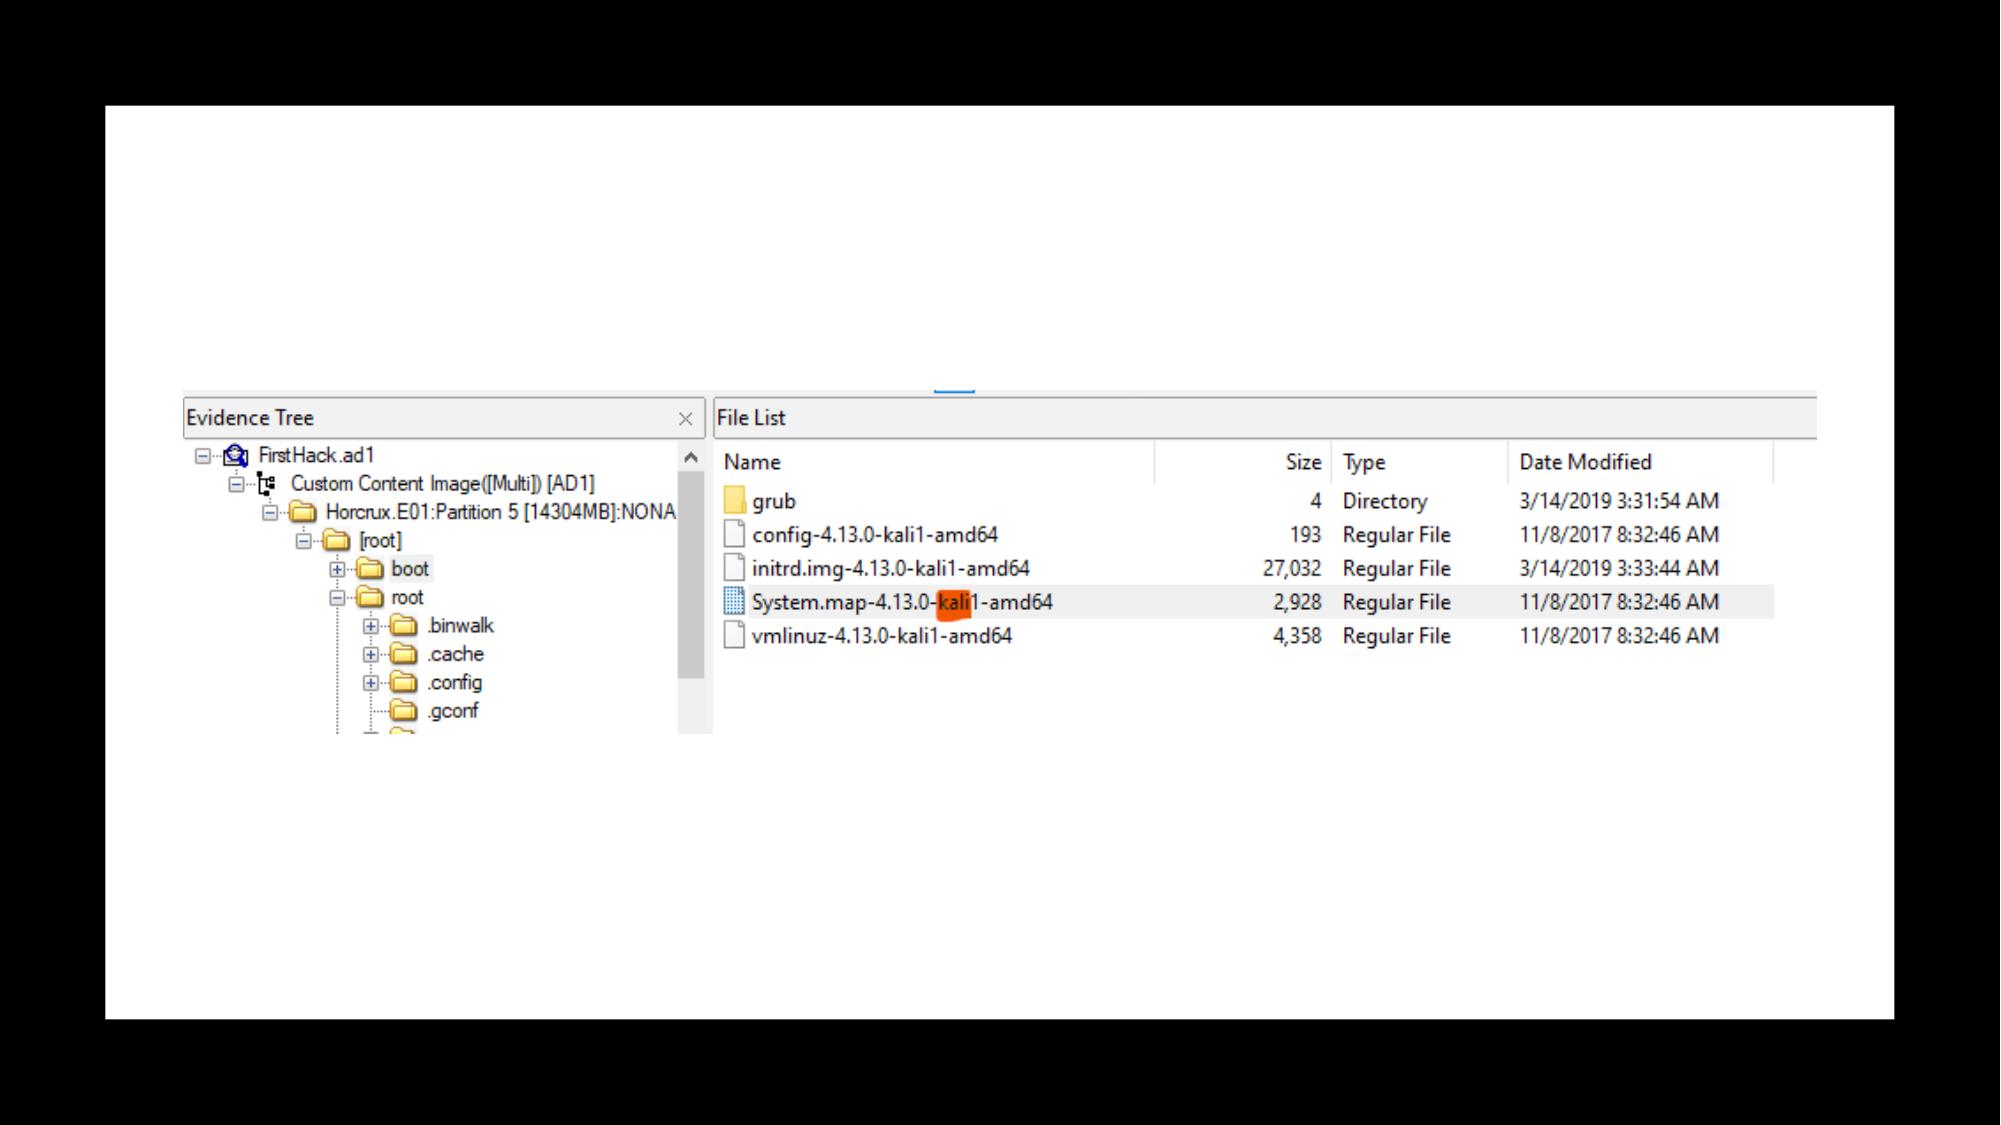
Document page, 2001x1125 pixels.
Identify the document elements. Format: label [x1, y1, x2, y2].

text_box [104, 104, 1895, 1020]
text_box [0, 0, 2000, 1125]
text_box [77, 78, 1923, 1047]
picture [183, 390, 1817, 734]
